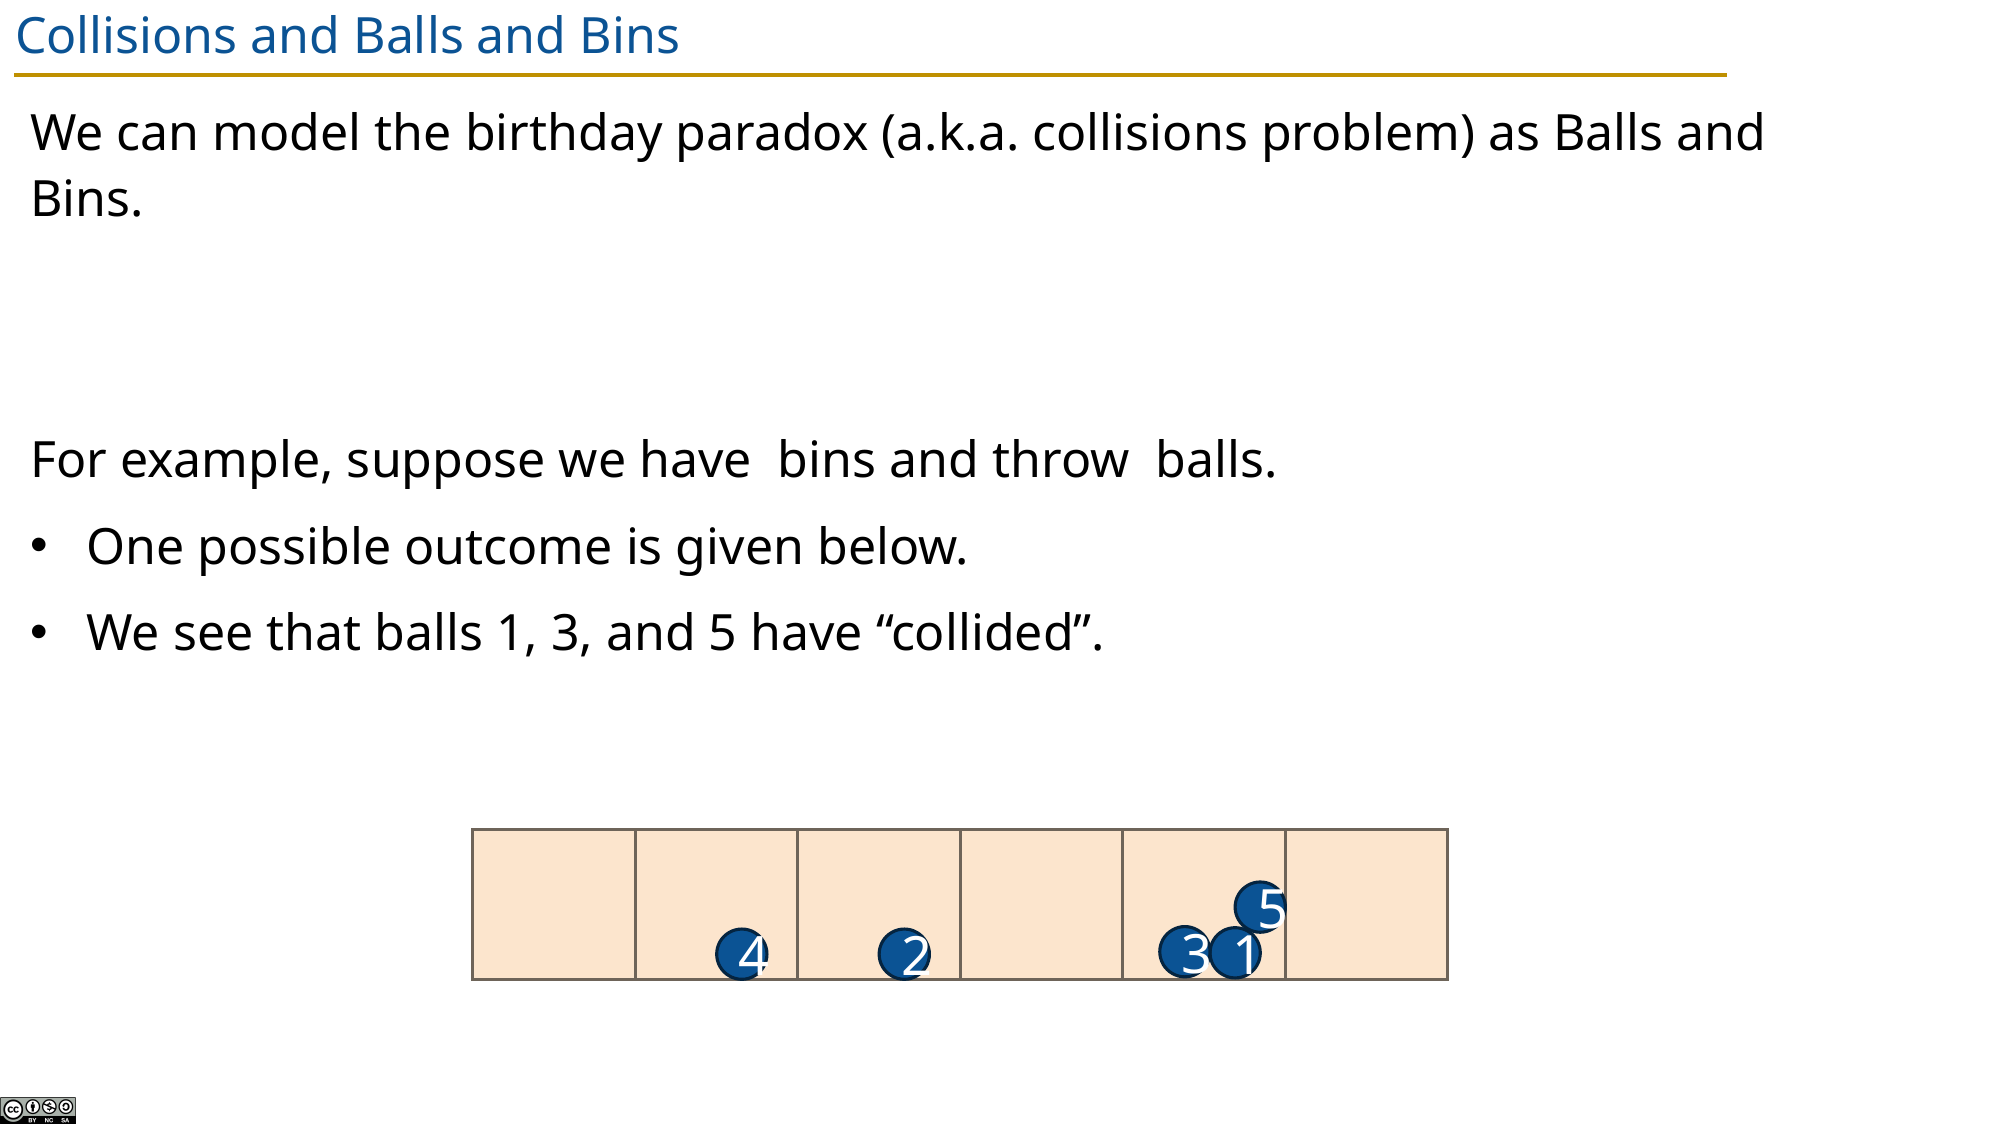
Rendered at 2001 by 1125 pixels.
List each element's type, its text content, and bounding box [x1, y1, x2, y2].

text_box [471, 828, 634, 981]
text_box [634, 828, 796, 981]
picture [0, 1097, 76, 1124]
text_box 5 [1233, 880, 1287, 934]
text_box 1 [1210, 926, 1262, 980]
text_box 3 [1158, 925, 1212, 979]
text_box [1121, 828, 1284, 981]
text_box [796, 828, 959, 981]
text_box [1284, 828, 1449, 981]
text_box 4 [715, 927, 769, 981]
title Collisions and Balls and Bins [0, 0, 1725, 75]
text_box 2 [877, 927, 931, 981]
text_box [959, 828, 1121, 981]
